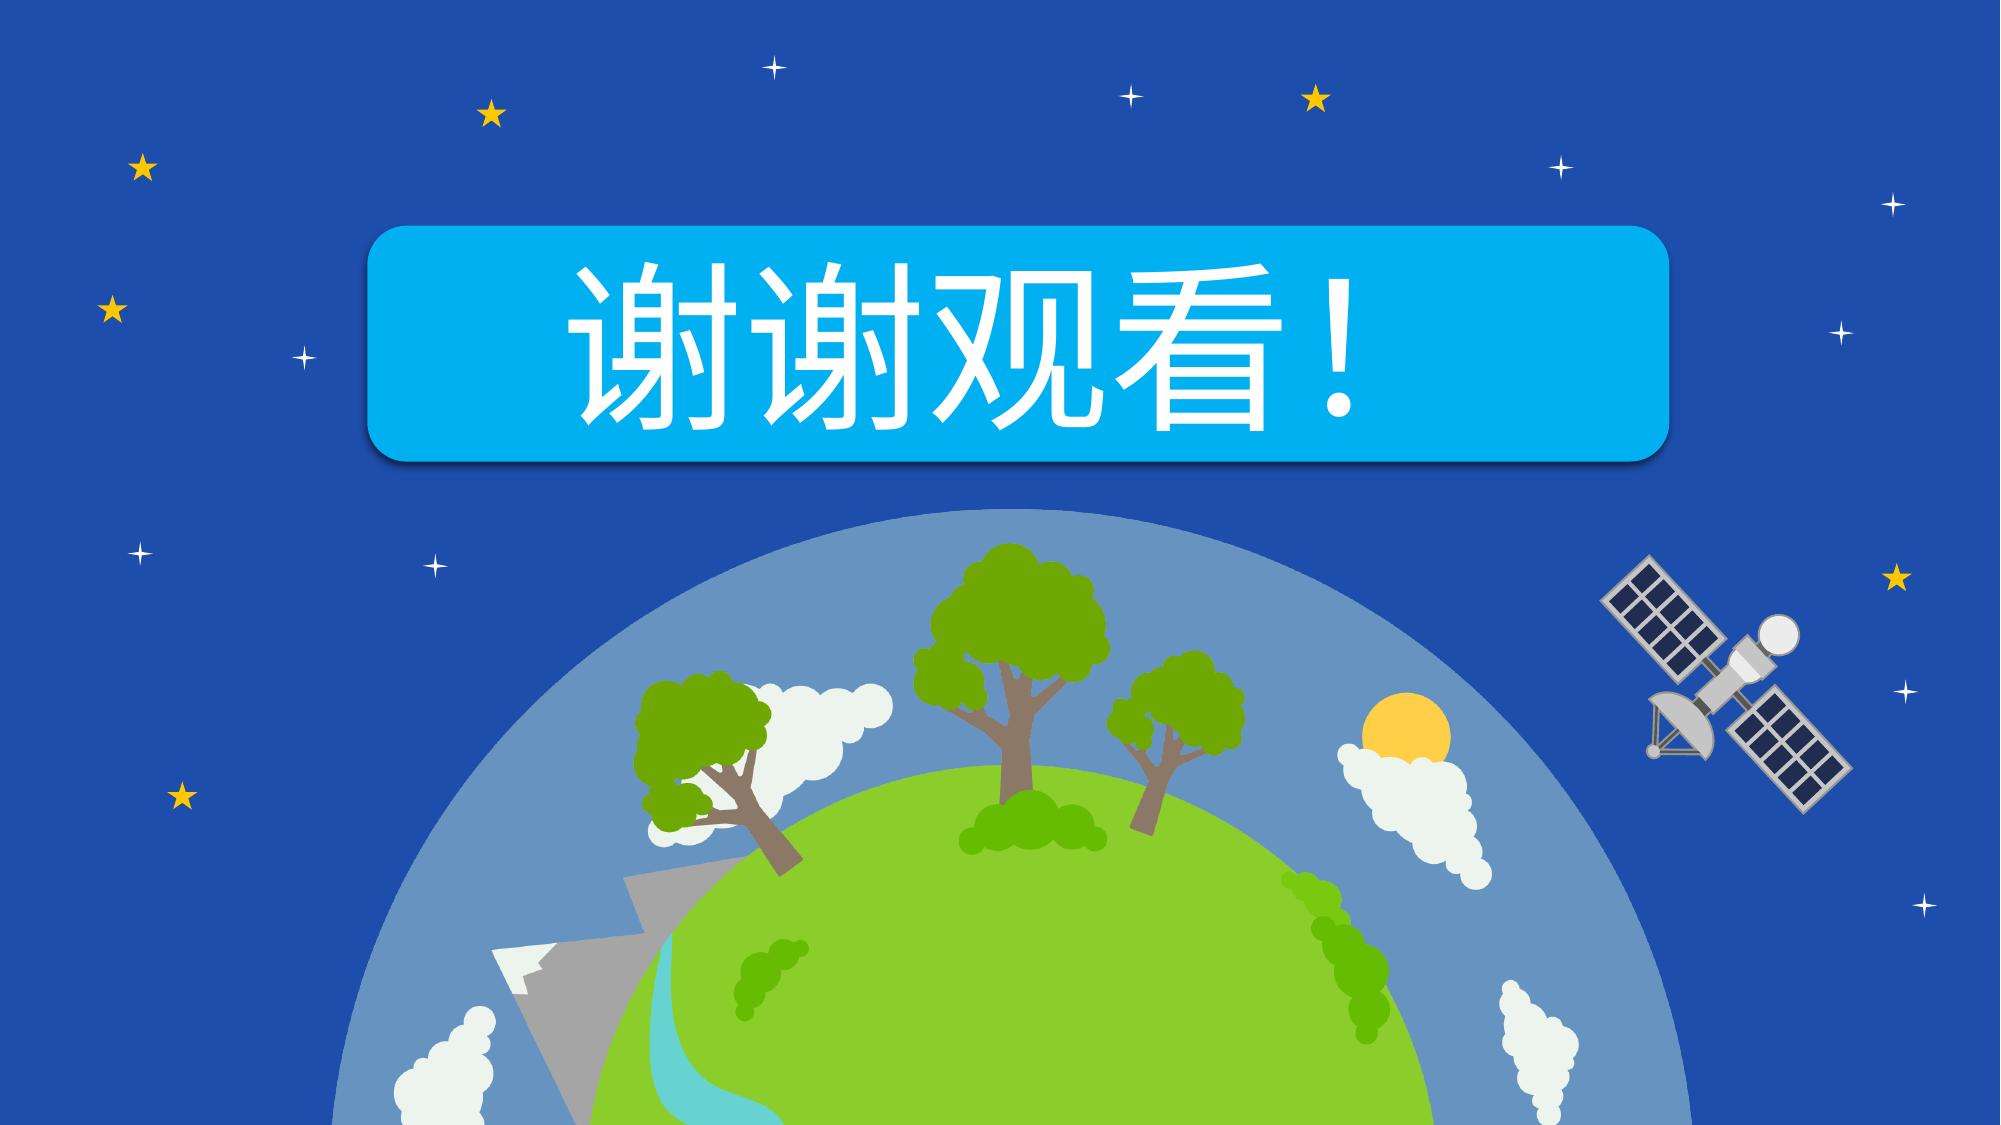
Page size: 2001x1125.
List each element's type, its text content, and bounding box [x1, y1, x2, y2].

picture [328, 508, 1857, 1125]
text_box 谢谢观看！ [366, 224, 1671, 463]
